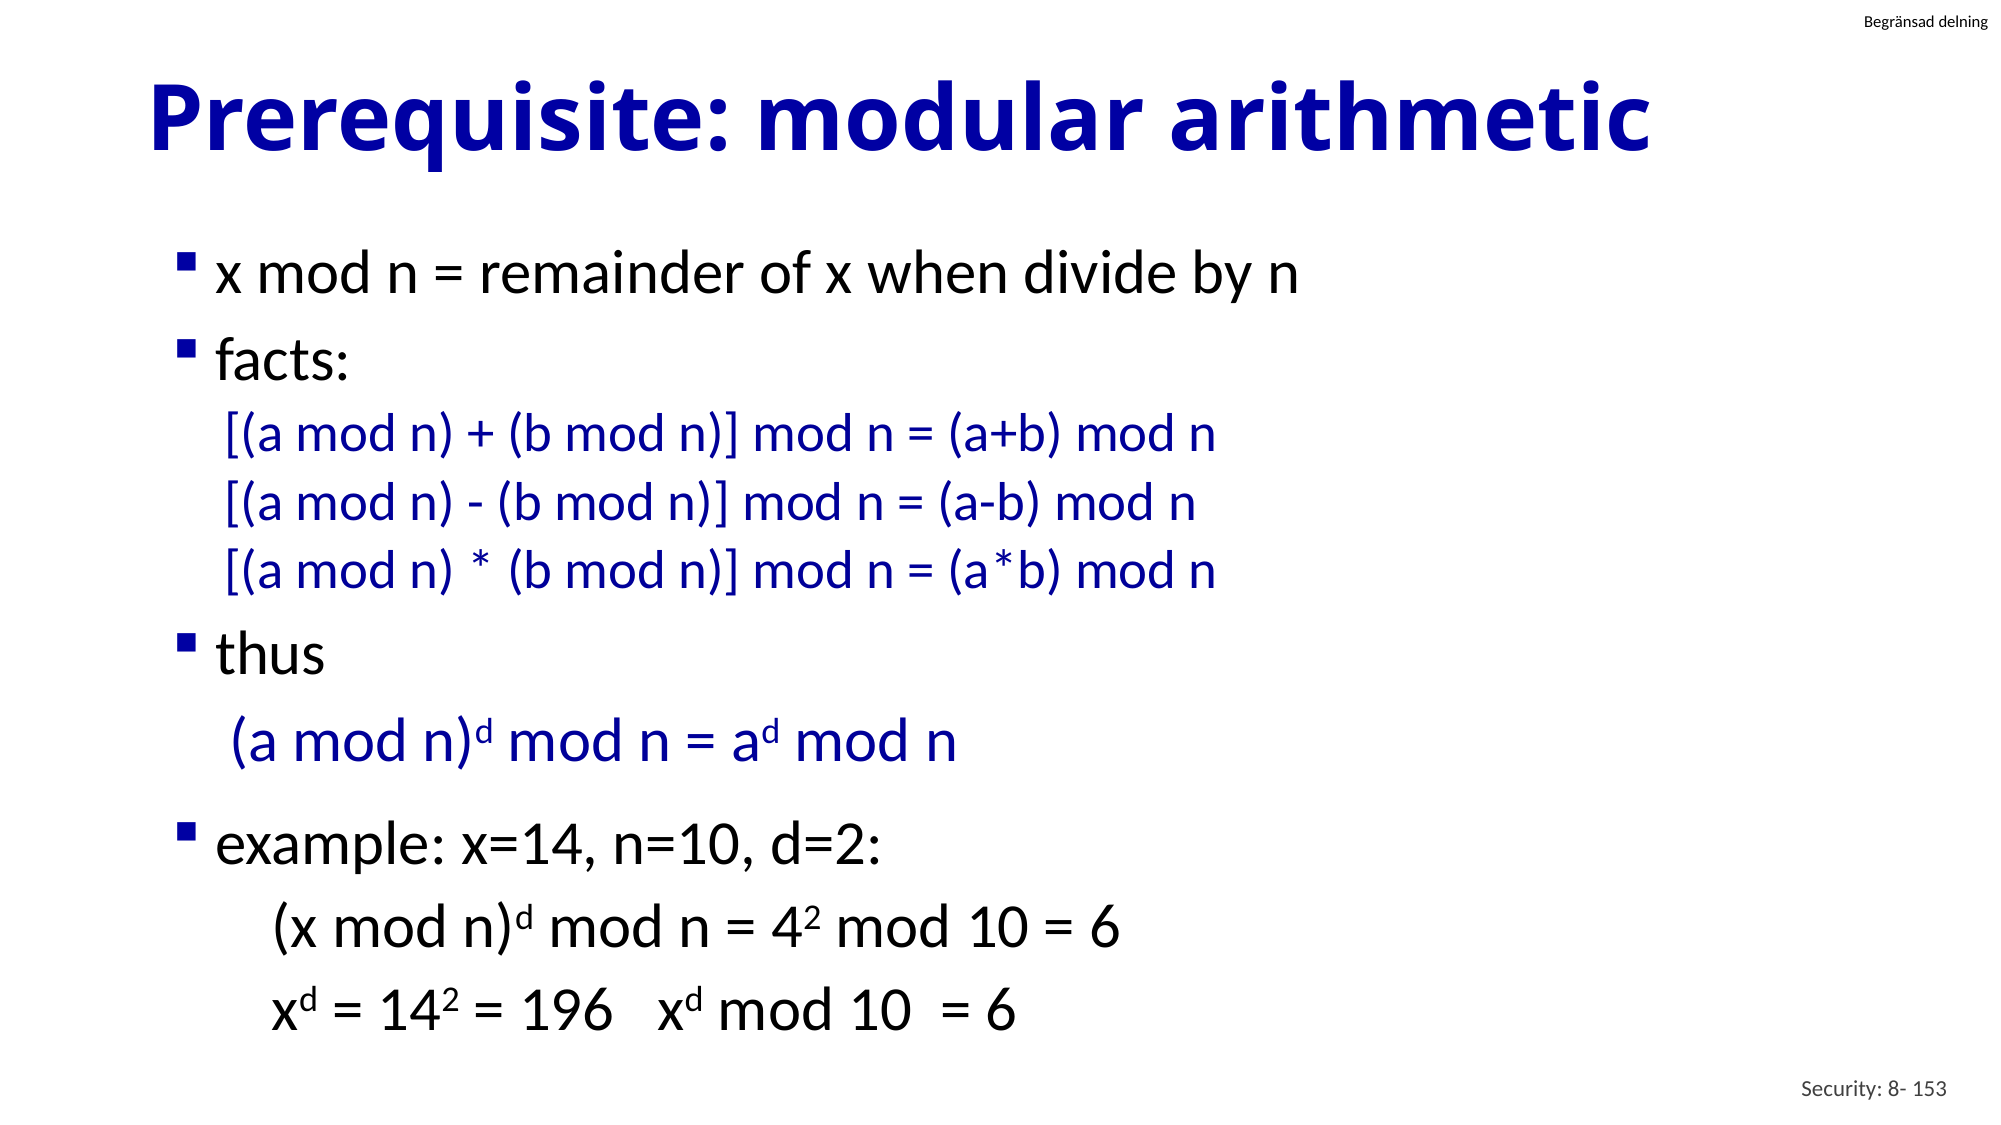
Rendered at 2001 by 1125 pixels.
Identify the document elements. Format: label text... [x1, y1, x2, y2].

slide_number Security: 8- 153 [1512, 1056, 1963, 1117]
text_box x mod n = remainder of x when divide by n facts: [(a mod n) + (b mod n)] mod n = (a+b) mod n [(a mod n) - (b mod n)] mod n = (a-b) mod n [(a mod n) * (b mod n)] mod n = (a*b) mod n thus (a mod n)d mod n = ad mod n example: x=14, n=10, d=2: (x mod n)d mod n = 42 mod 10 = 6 xd = 142 = 196 xd mod 10 = 6 [157, 232, 1458, 1053]
title Prerequisite: modular arithmetic [131, 47, 1856, 195]
